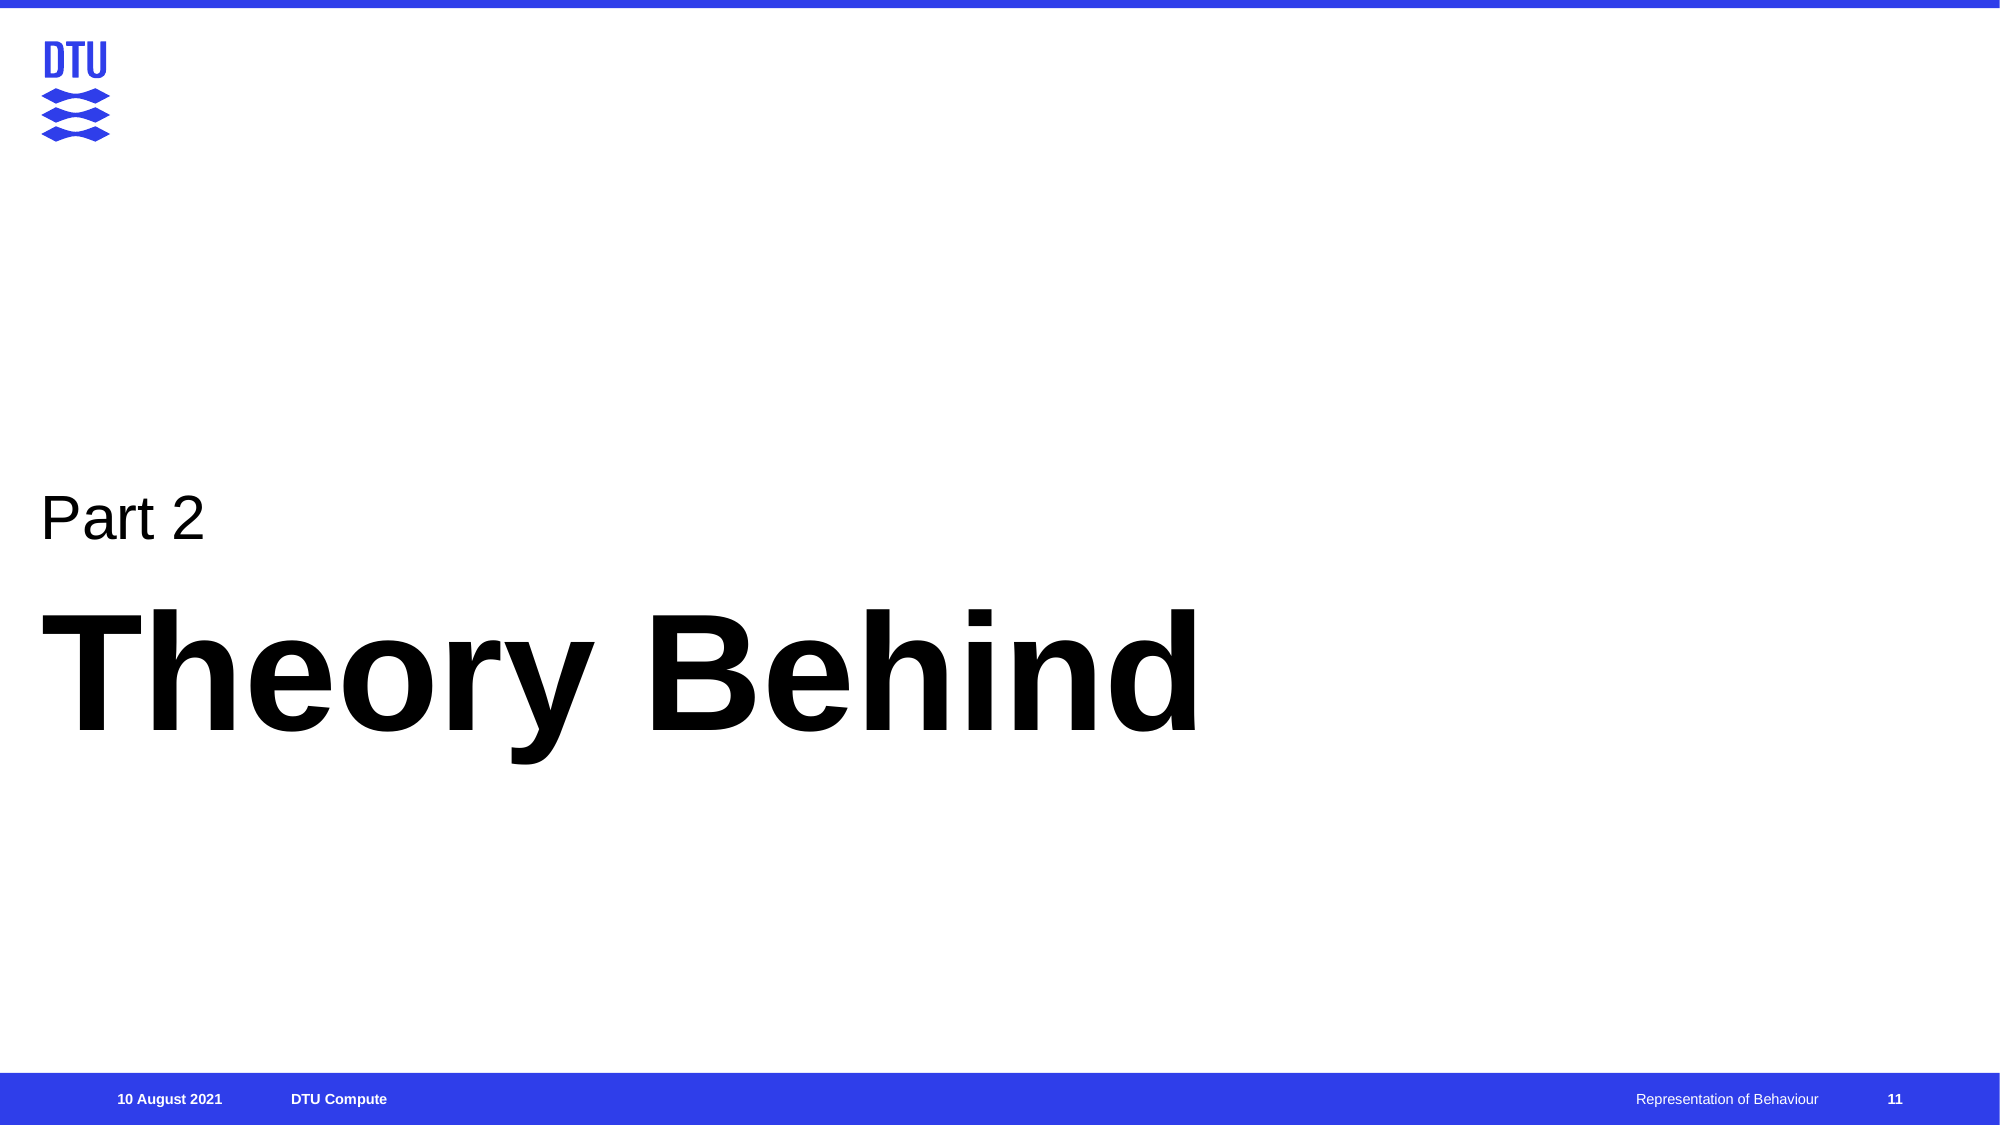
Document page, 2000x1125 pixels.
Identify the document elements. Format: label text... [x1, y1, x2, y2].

slide_number 11 [1887, 1073, 1959, 1125]
title Theory Behind [40, 581, 1820, 1026]
subtitle Part 2 [40, 279, 1819, 553]
